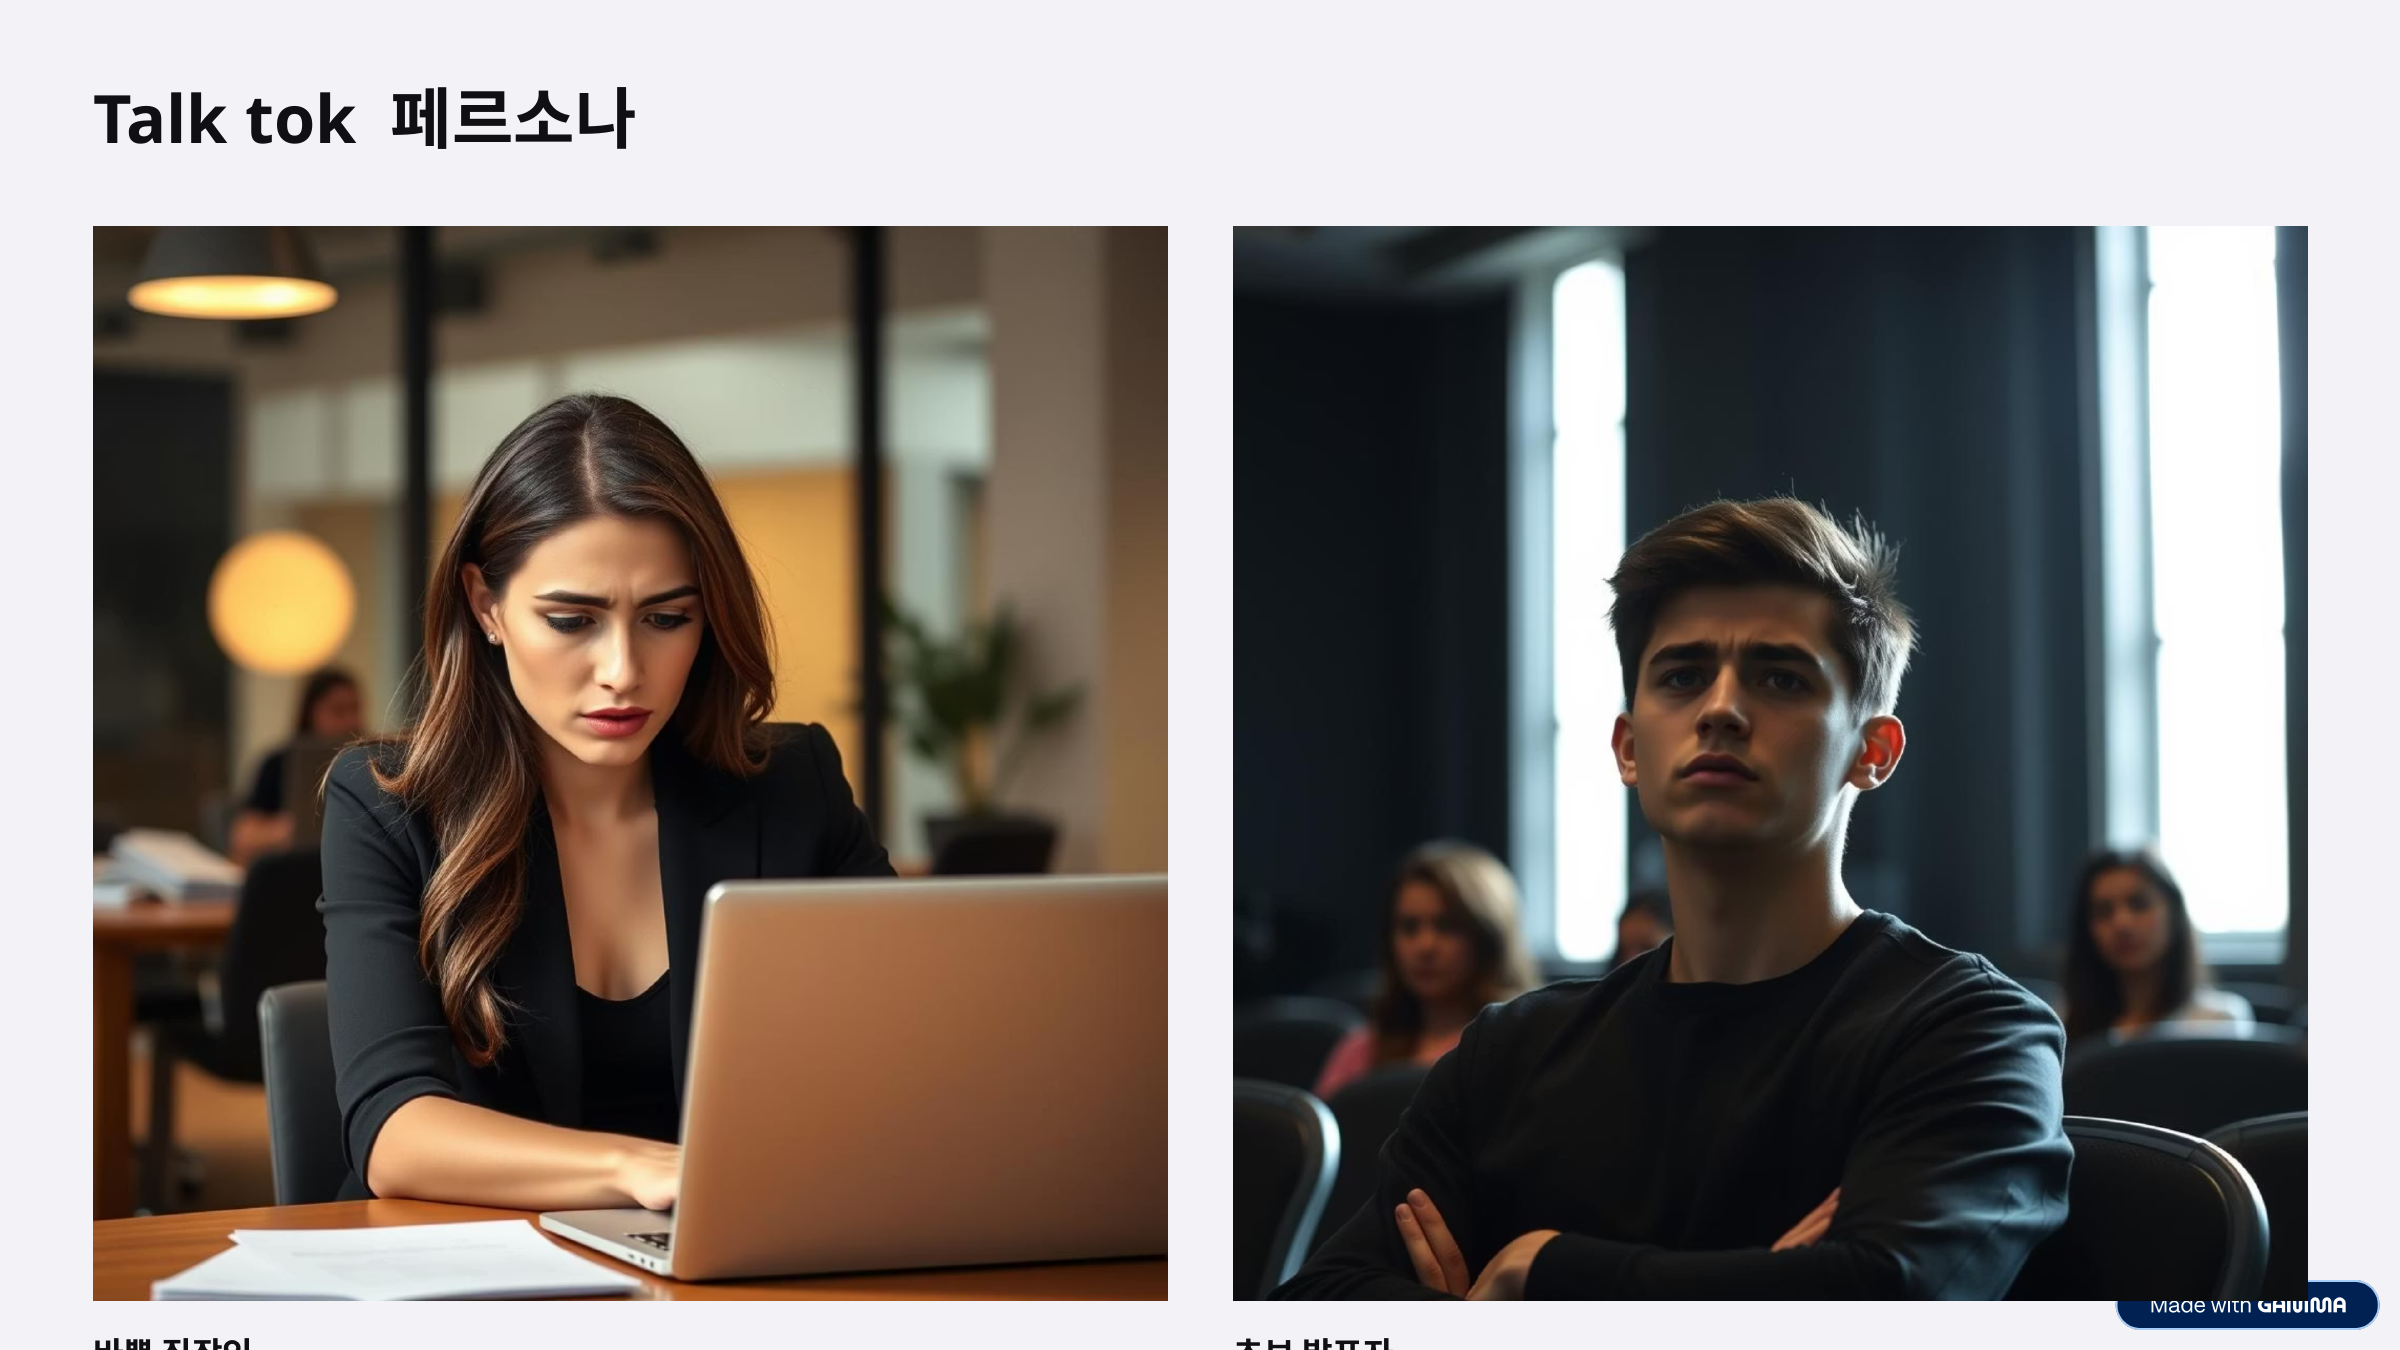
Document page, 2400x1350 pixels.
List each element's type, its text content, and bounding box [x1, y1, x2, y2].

text_box 바쁜 직장인 [93, 1330, 428, 1350]
text_box 초보 발표자 [1233, 1330, 1568, 1350]
text_box Talk tok 페르소나 [93, 73, 762, 157]
picture [93, 226, 1168, 1301]
picture [1233, 226, 2389, 1339]
